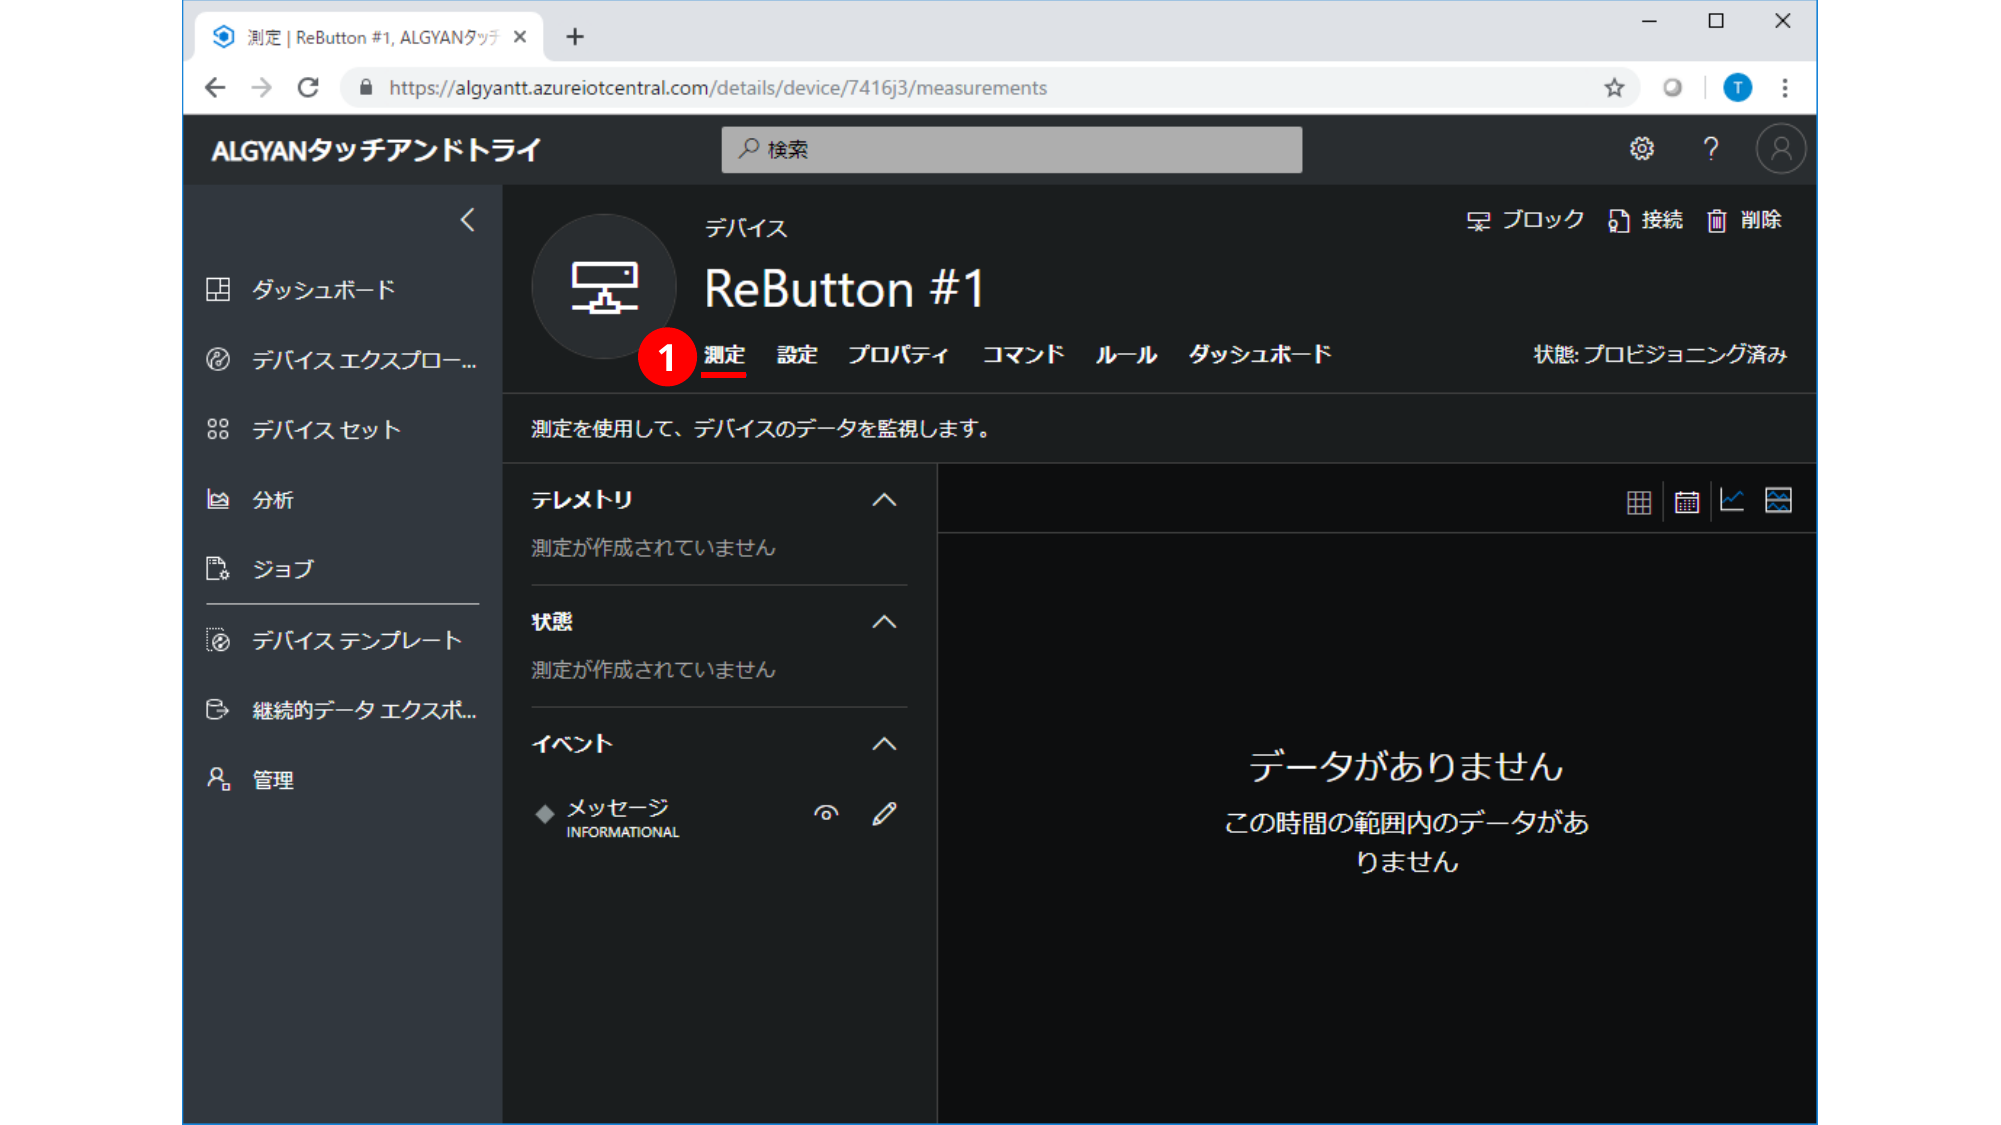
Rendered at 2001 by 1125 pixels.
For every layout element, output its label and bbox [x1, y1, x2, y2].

picture [181, 0, 1818, 1125]
